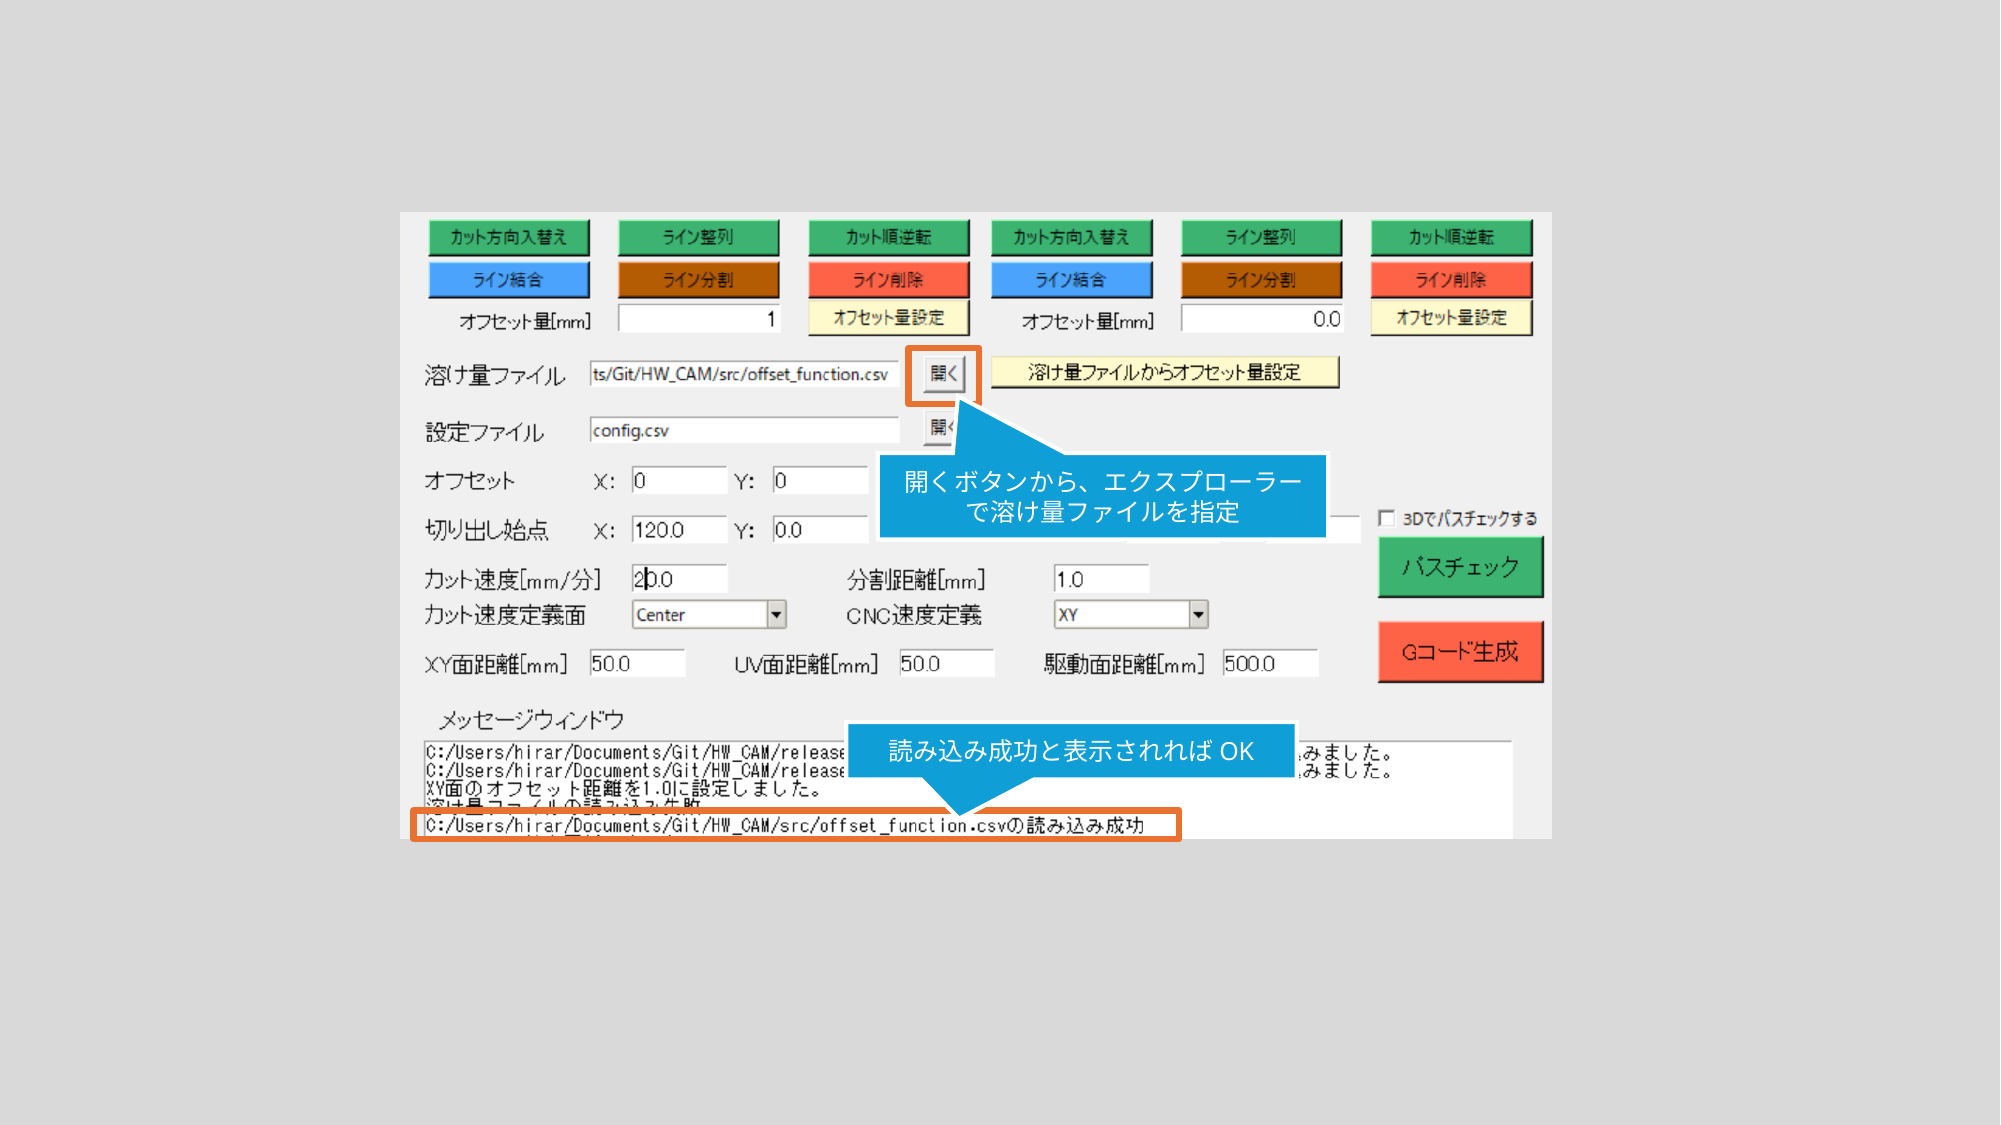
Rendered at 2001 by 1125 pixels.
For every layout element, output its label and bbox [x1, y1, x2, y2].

picture [399, 212, 1552, 840]
